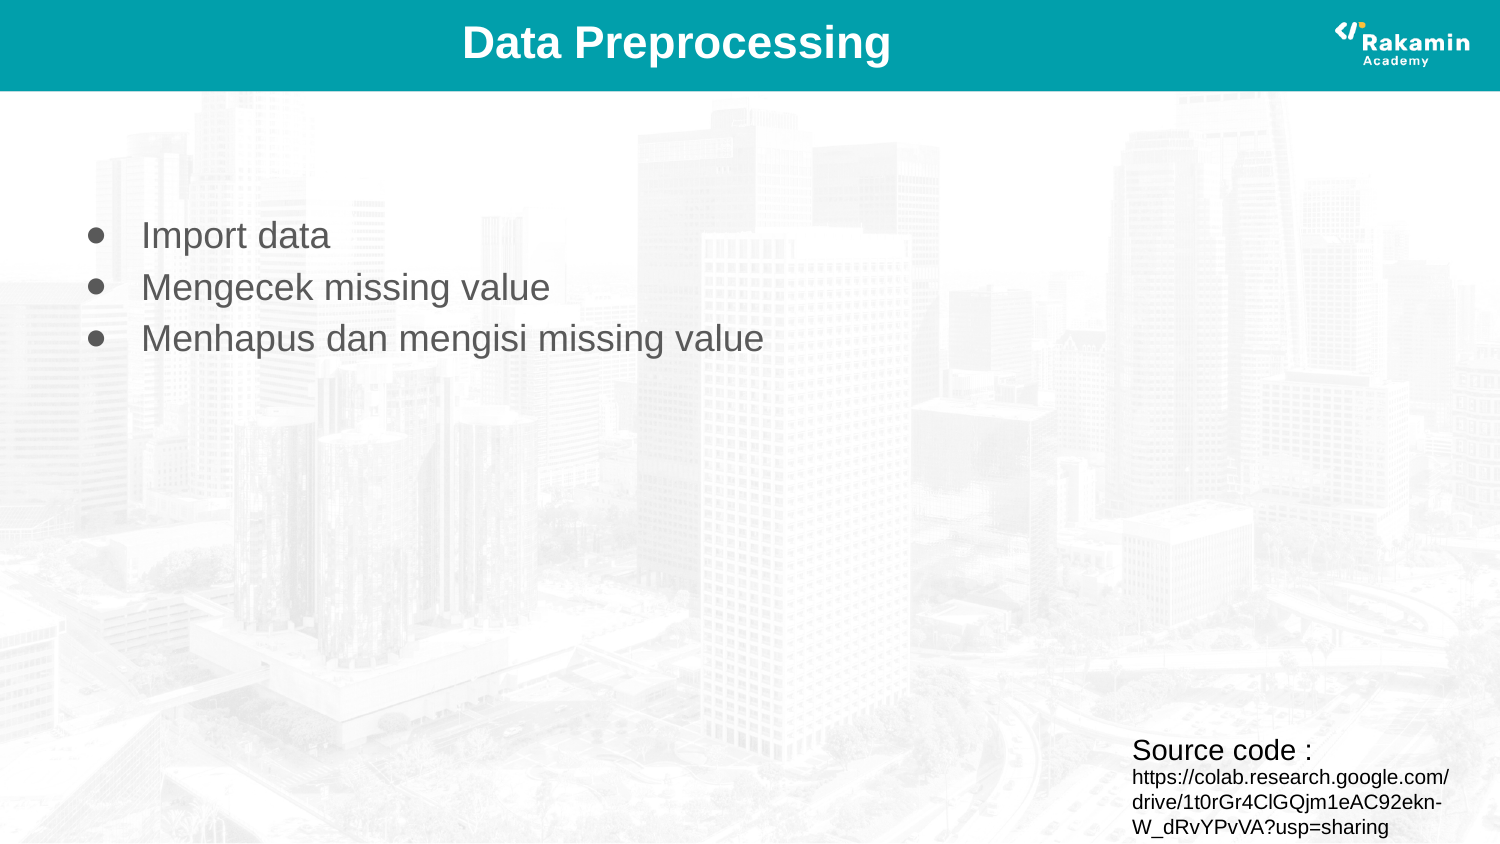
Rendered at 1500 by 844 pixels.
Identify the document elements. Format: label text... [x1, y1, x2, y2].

text_box Source code : [1117, 724, 1460, 774]
title Data Preprocessing [51, 0, 1304, 92]
text_box https://colab.research.google.com/drive/1t0rGr4ClGQjm1eAC92ekn-W_dRvYPvVA?usp=sharing [1117, 756, 1500, 844]
list Import data Mengecek missing value Menhapus dan mengisi missing value [51, 189, 1449, 750]
picture [0, 0, 1500, 844]
